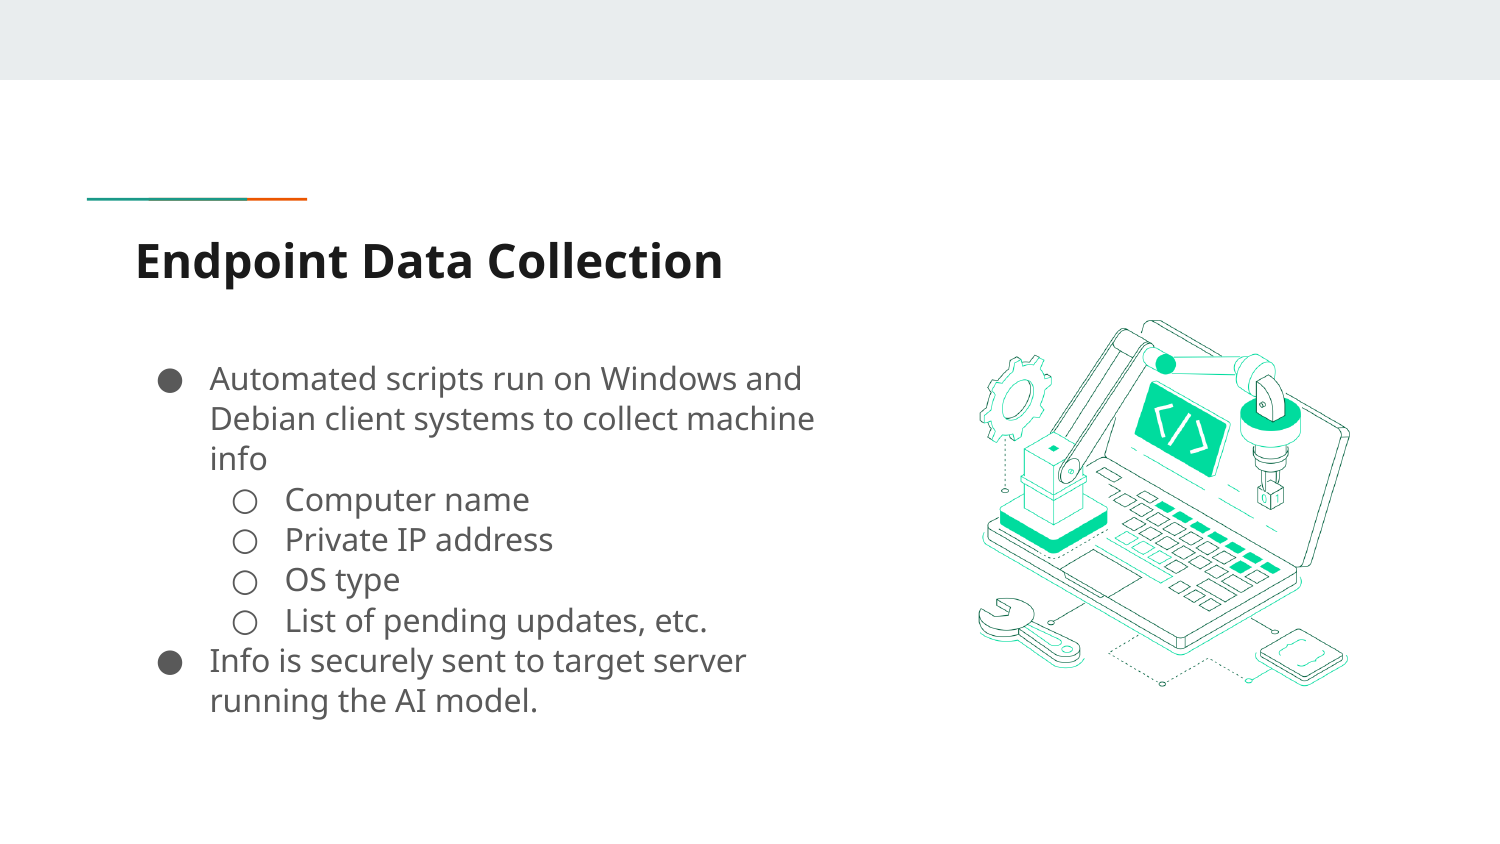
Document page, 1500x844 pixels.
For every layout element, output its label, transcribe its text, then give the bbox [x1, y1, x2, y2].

picture [834, 288, 1500, 727]
title Endpoint Data Collection [119, 216, 1381, 305]
list Automated scripts run on Windows and Debian client systems to collect machine info Computer name Private IP address OS type List of pending updates, etc. Info is securely sent to target server running the AI model. [119, 341, 855, 773]
